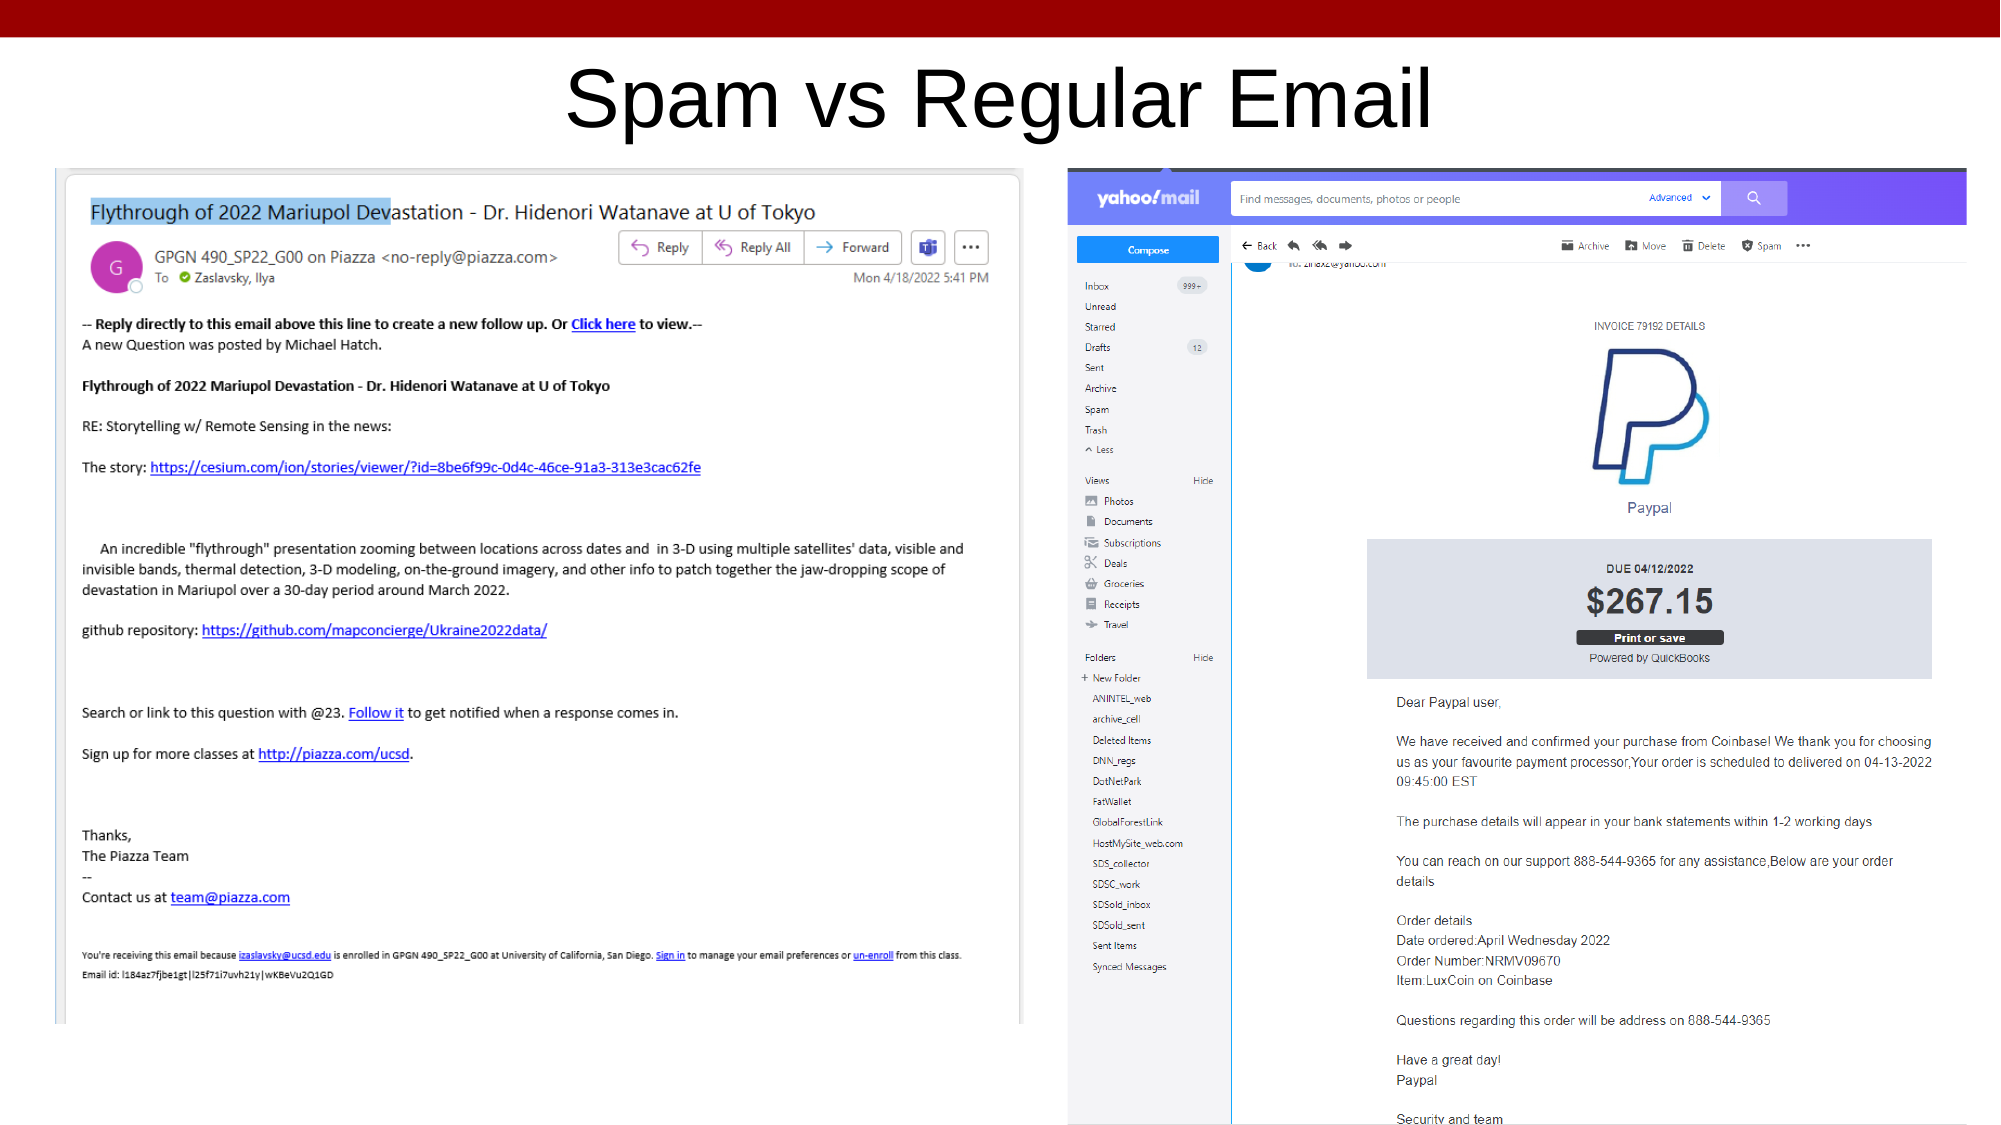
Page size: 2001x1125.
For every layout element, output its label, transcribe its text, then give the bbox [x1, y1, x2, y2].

picture [1067, 168, 1967, 1125]
title Spam vs Regular Email [150, 37, 1850, 150]
picture [55, 168, 1024, 1024]
